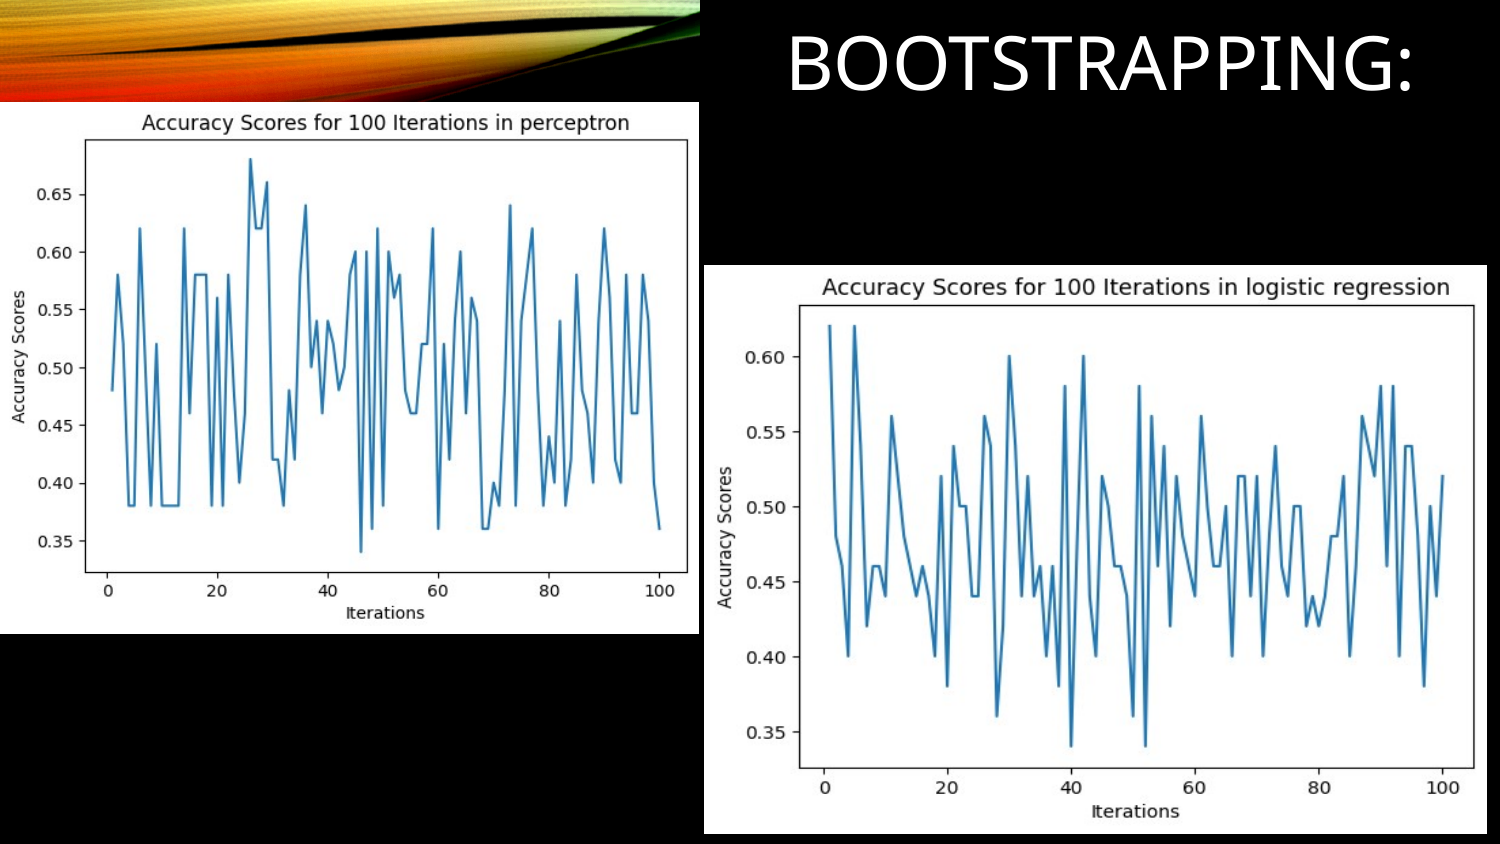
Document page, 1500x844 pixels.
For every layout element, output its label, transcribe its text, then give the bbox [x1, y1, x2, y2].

picture [0, 0, 1500, 634]
picture [703, 264, 1487, 834]
text_box BOOTSTRAPPING: [700, 0, 1500, 122]
